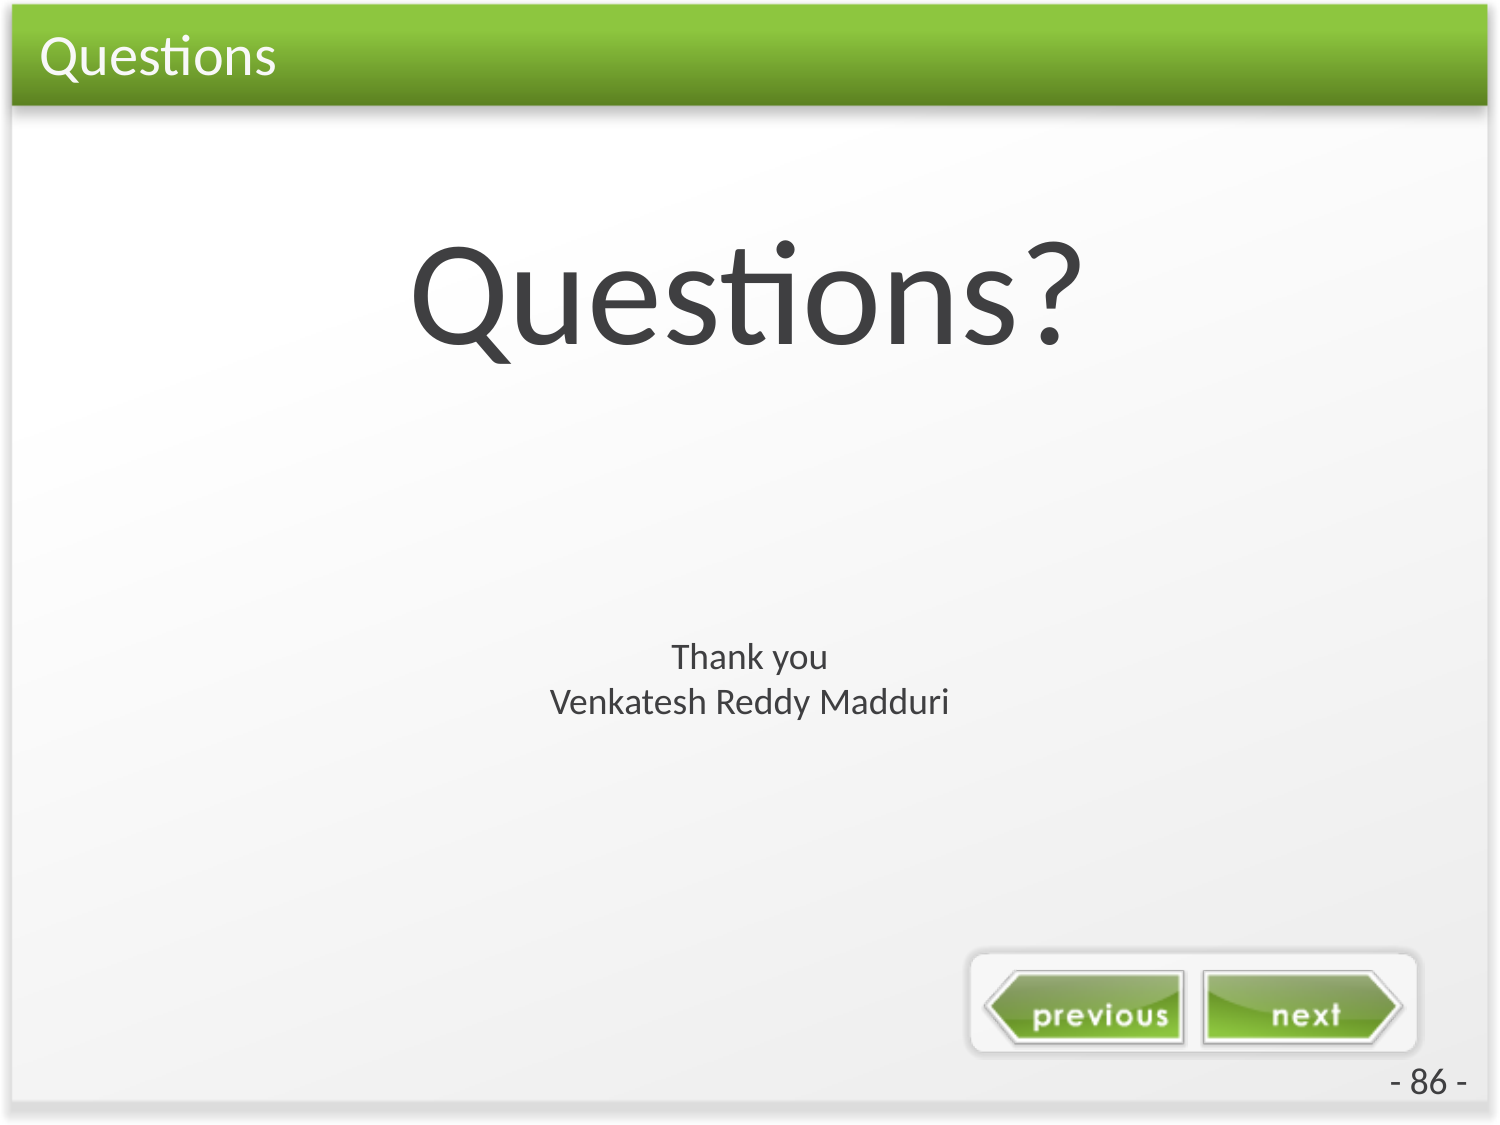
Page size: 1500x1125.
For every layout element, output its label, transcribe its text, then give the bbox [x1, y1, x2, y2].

title Questions [24, 10, 1475, 99]
slide_number - 86 - [1374, 1050, 1488, 1088]
list Questions? [122, 187, 1375, 413]
picture [0, 0, 1500, 1125]
text_box Thank you Venkatesh Reddy Madduri [534, 625, 965, 730]
